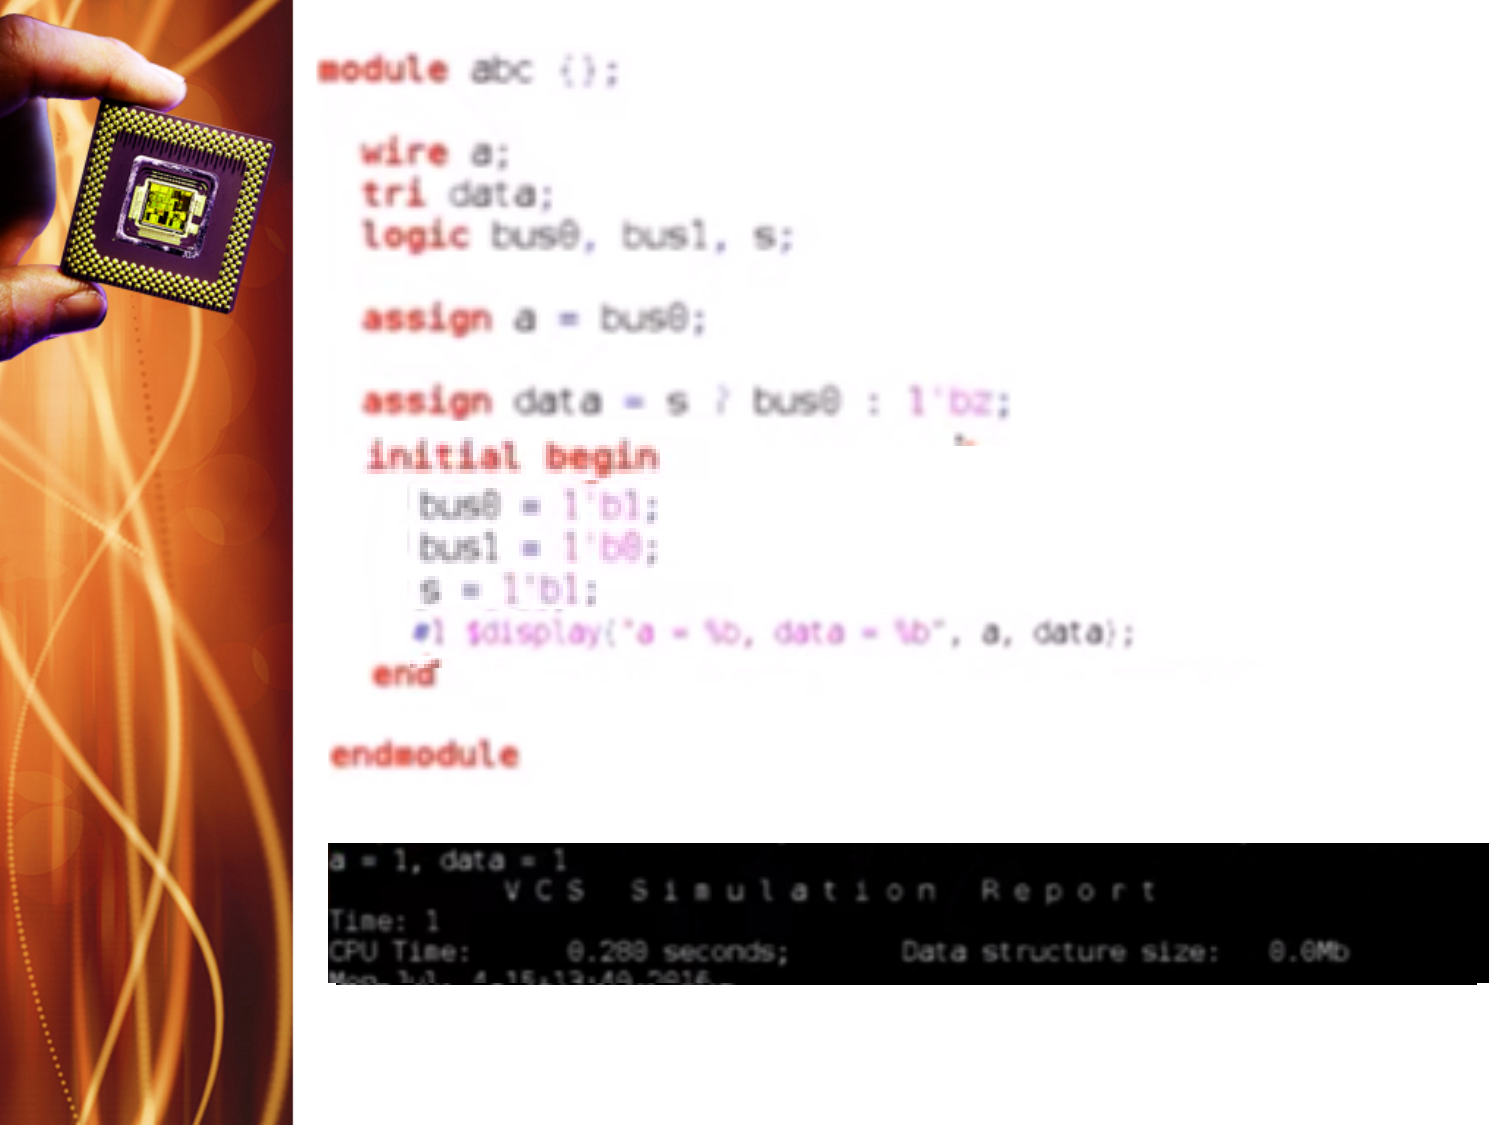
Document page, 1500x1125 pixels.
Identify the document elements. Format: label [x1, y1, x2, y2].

list [327, 609, 1276, 786]
picture [0, 0, 1500, 1125]
